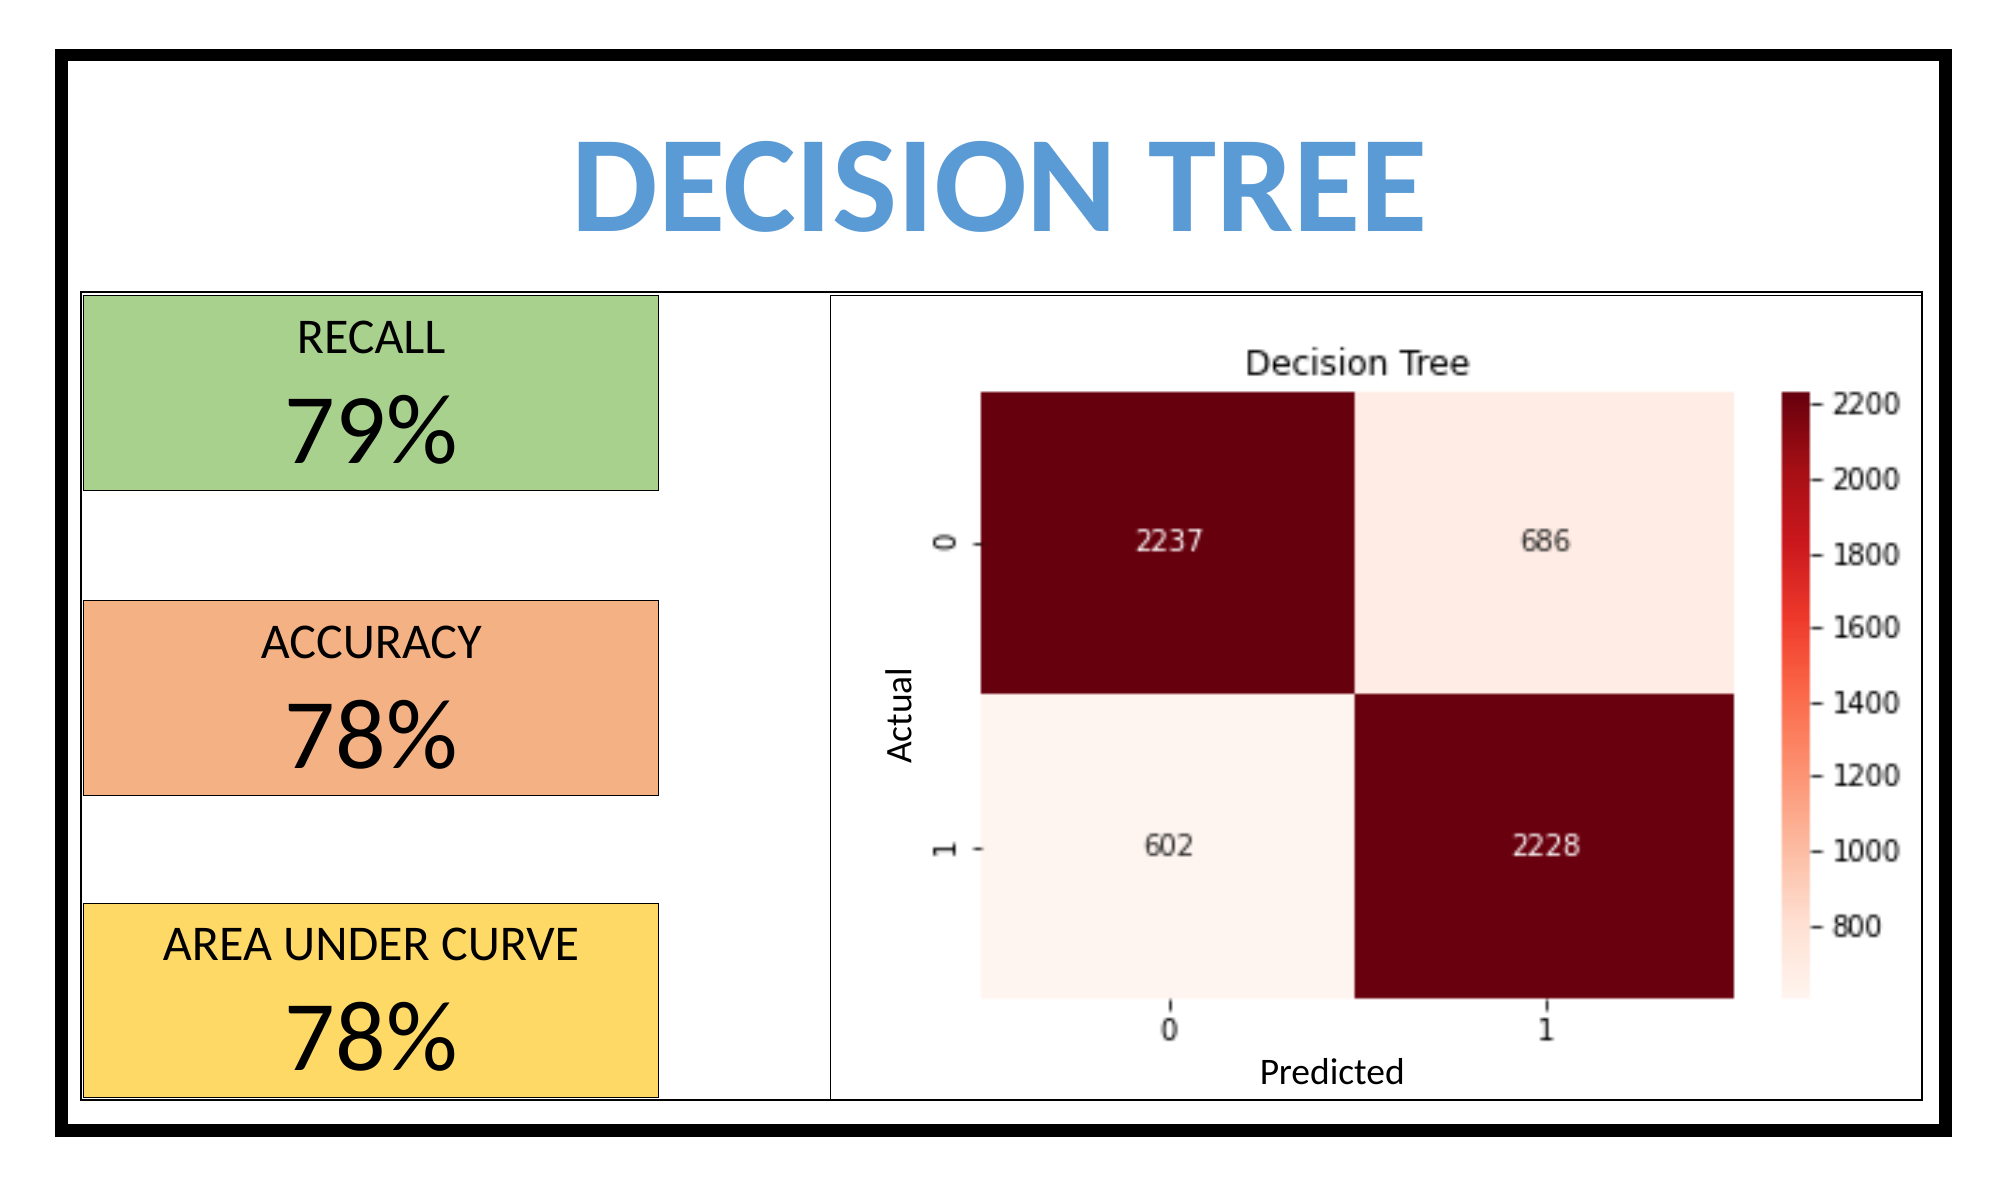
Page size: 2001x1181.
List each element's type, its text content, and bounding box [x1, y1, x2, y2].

picture [830, 295, 1922, 1101]
text_box DECISION TREE [137, 78, 1863, 291]
text_box RECALL 79% [83, 295, 659, 491]
text_box ACCURACY 78% [83, 600, 659, 796]
text_box [80, 291, 1923, 1101]
text_box AREA UNDER CURVE 78% [83, 903, 659, 1098]
